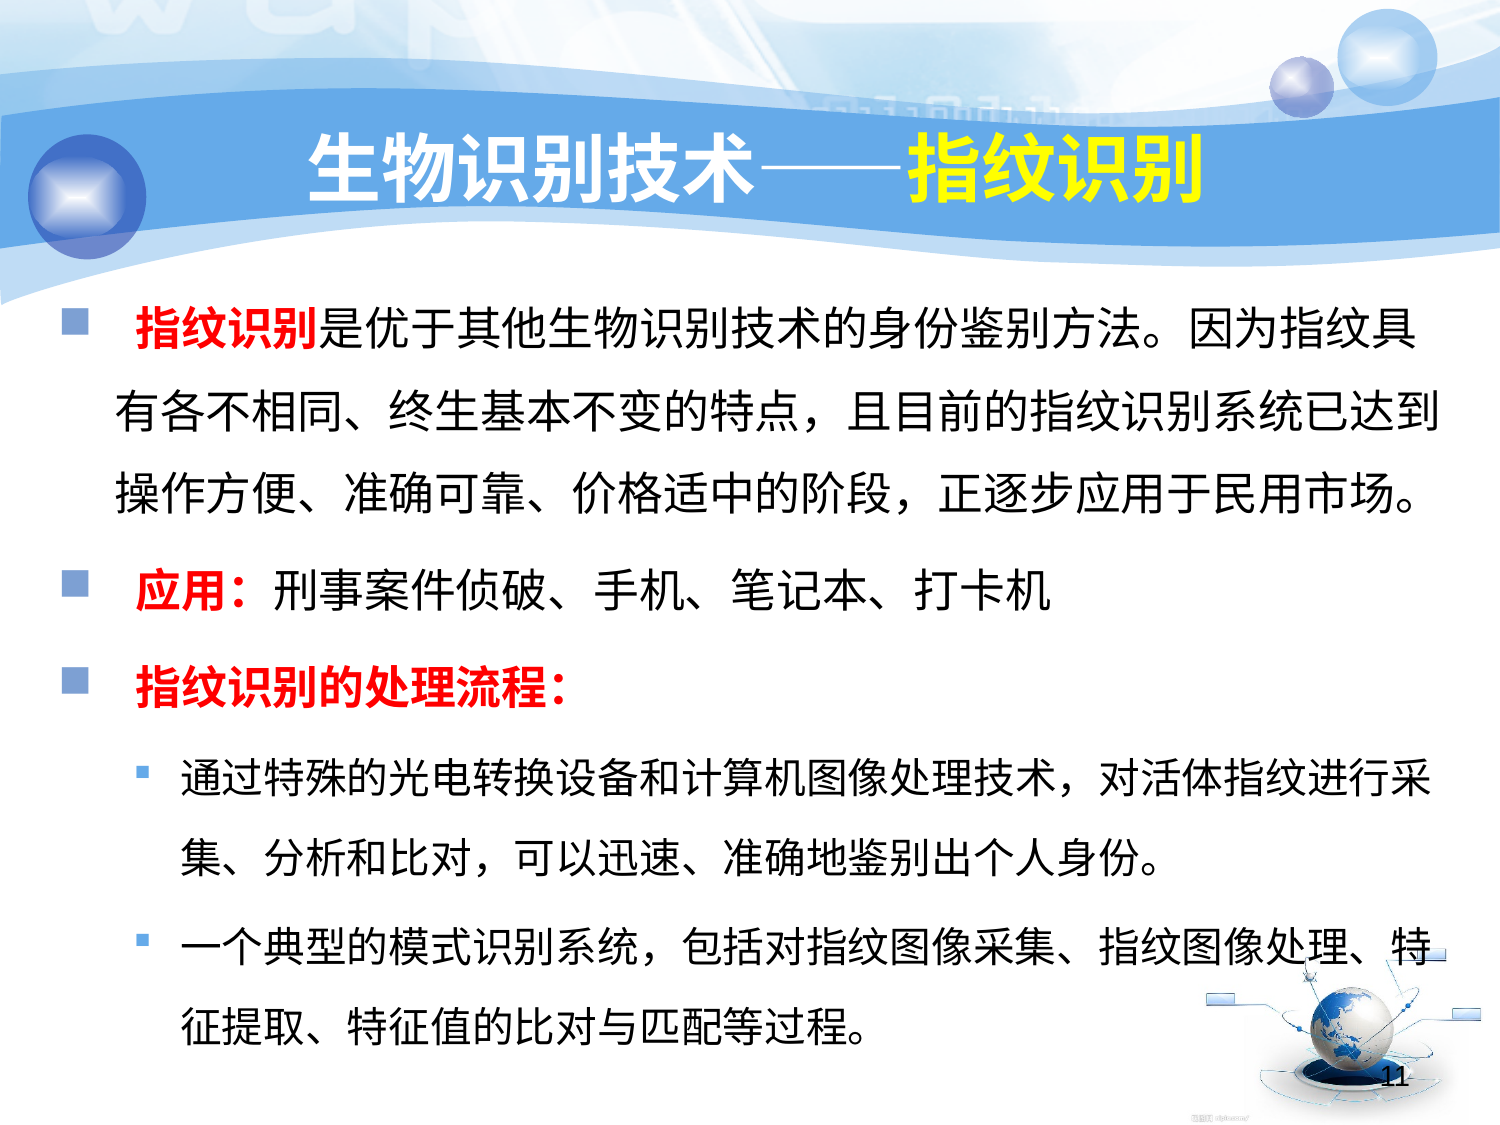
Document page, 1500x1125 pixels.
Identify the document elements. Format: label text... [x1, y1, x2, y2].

slide_number 11 [1074, 1050, 1425, 1103]
picture [0, 0, 1500, 113]
list 指纹识别是优于其他生物识别技术的身份鉴别方法。因为指纹具有各不相同、终生基本不变的特点，且目前的指纹识别系统已达到操作方便、准确可靠、价格适中的阶段，正逐步应用于民用市场。 应用：刑事案件侦破、手机、笔记本、打卡机 指纹识别的处理流程： 通过特殊的光电转换设备和计算机图像处理技术，对活体指纹进行采集、分析和比对，可以迅速、准确地鉴别出个人身份。 一个典型的模式识别系统，包括对指纹图像采集、指纹图像处理、特征提取、特征值的比对与匹配等过程。 [43, 264, 1463, 1088]
title 生物识别技术——指纹识别 [150, 120, 1363, 213]
picture [1187, 929, 1500, 1125]
